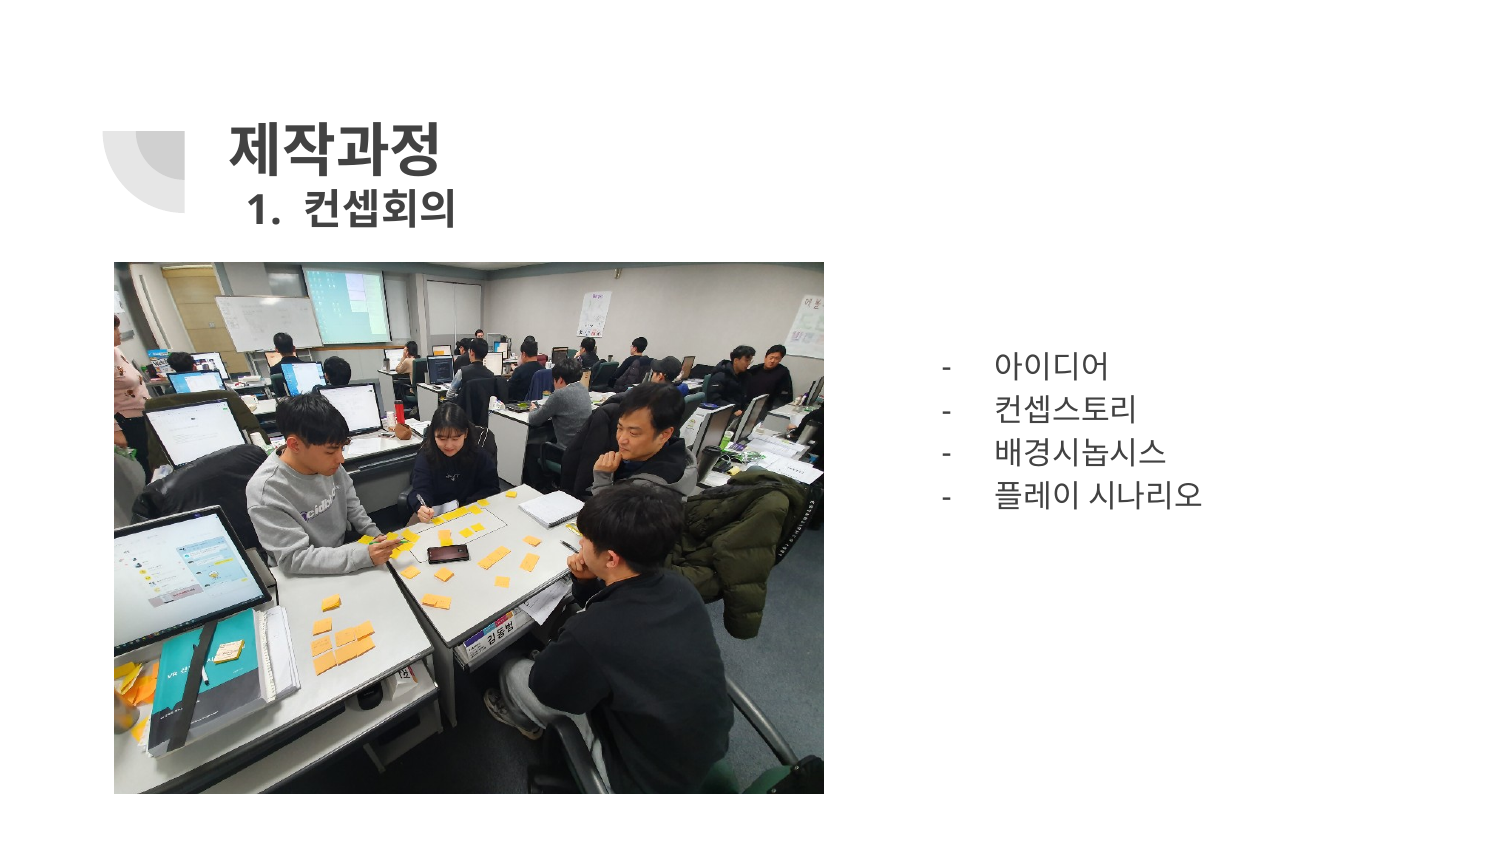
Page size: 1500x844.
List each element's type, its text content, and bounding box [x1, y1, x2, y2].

list 아이디어 컨셉스토리 배경시놉시스 플레이 시나리오 [904, 326, 1368, 744]
title 제작과정 컨셉회의 [213, 98, 1368, 263]
picture [114, 261, 824, 794]
